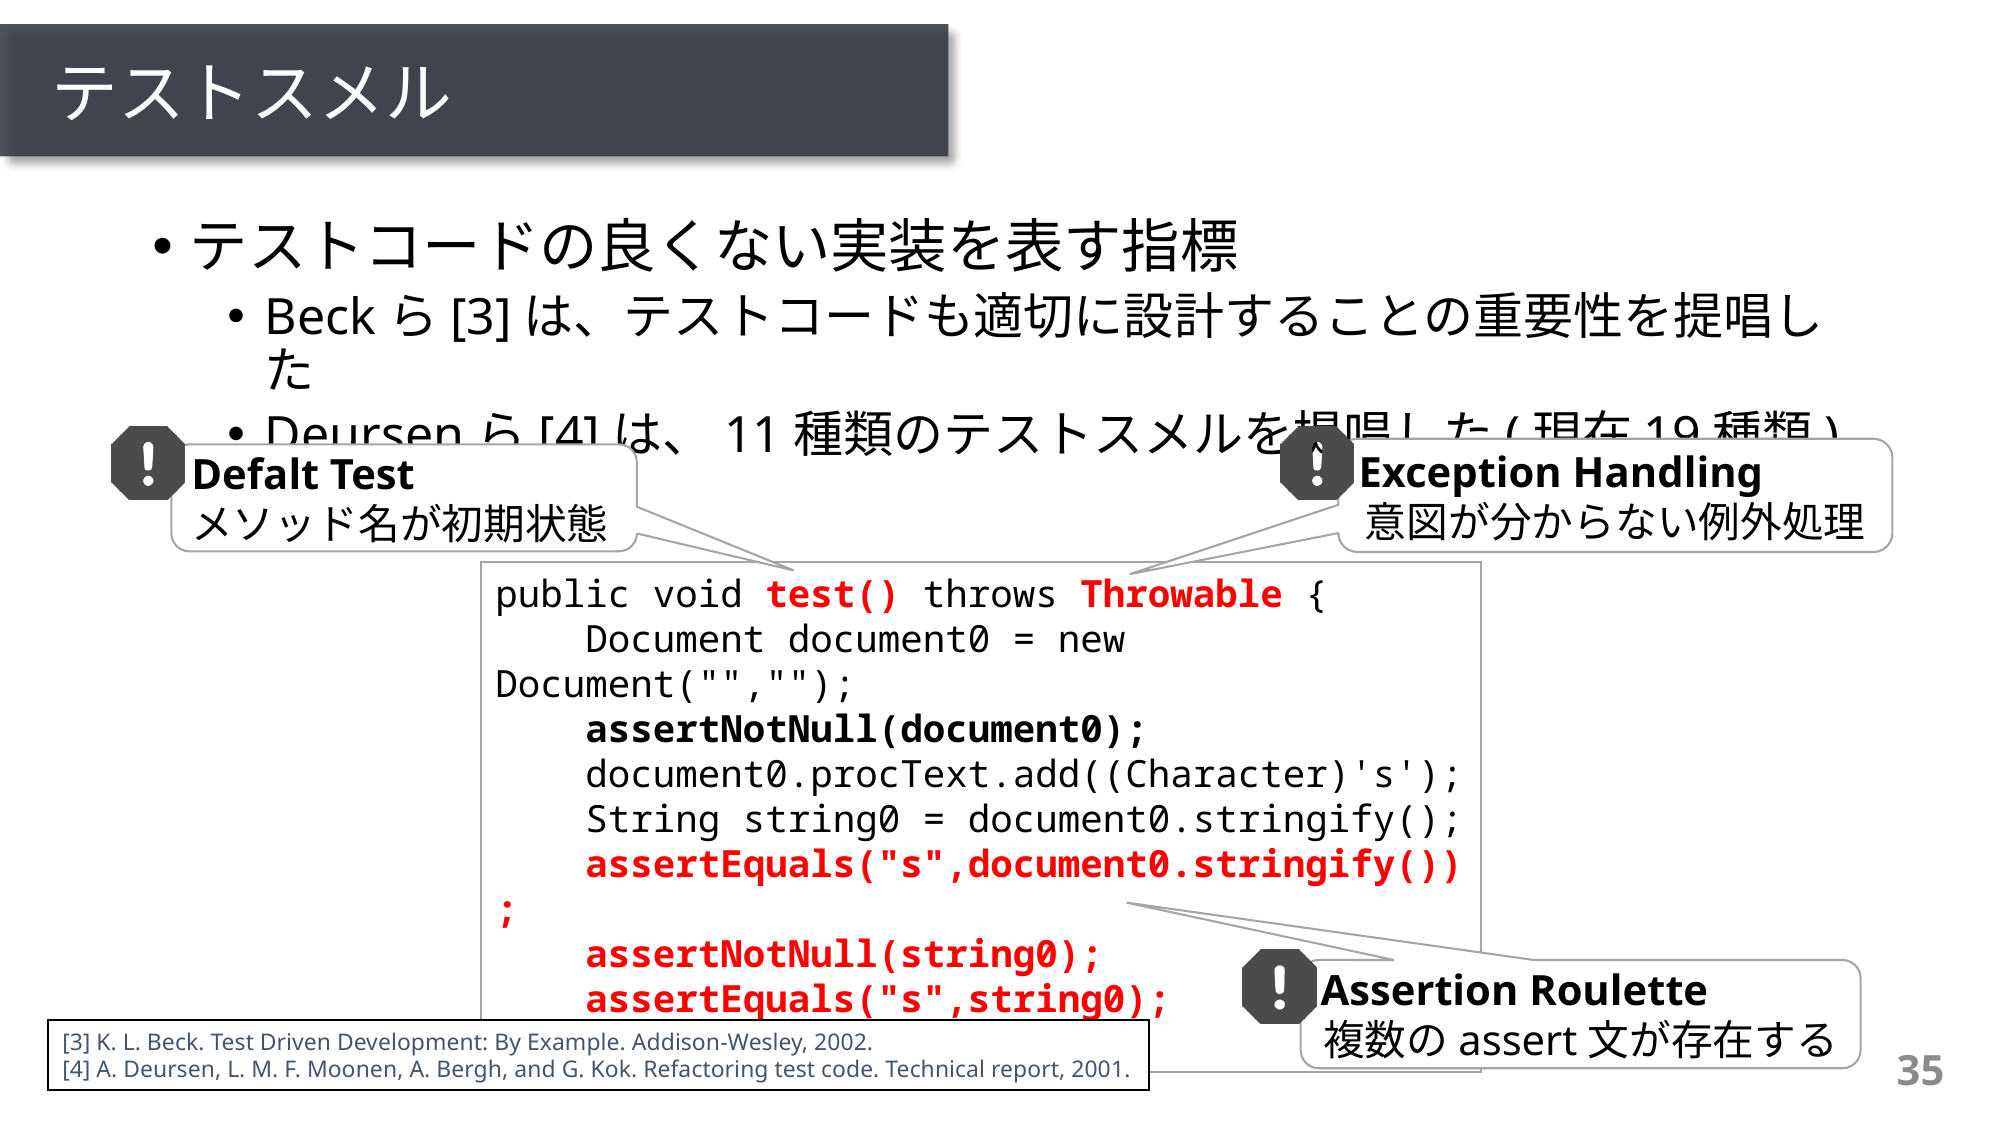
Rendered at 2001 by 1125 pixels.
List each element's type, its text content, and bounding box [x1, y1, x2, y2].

text_box Defalt Test メソッド名が初期状態 [170, 443, 795, 572]
text_box public void test() throws Throwable { Document document0 = new Document("",""); assertNotNull(document0); document0.procText.add((Character)'s'); String string0 = document0.stringify(); assertEquals("s",document0.stringify()); assertNotNull(string0); assertEquals("s",string0); } [480, 561, 1482, 1073]
text_box Exception Handling 意図が分からない例外処理 [1129, 437, 1894, 576]
picture [1280, 426, 1354, 500]
title テストスメル [36, 36, 957, 156]
picture [1242, 949, 1317, 1024]
list テストコードの良くない実装を表す指標 Beckら[3]は、テストコードも適切に設計することの重要性を提唱した Deursenら[4]は、11種類のテストスメルを提唱した(現在19種類) [137, 210, 1879, 427]
text_box Assertion Roulette 複数のassert文が存在する [1126, 901, 1862, 1070]
picture [111, 425, 185, 500]
text_box [3] K. L. Beck. Test Driven Development: By Example. Addison-Wesley, 2002. [4] A. Deursen, L. M. F. Moonen, A. Bergh, and G. Kok. Refactoring test code. Technical report, 2001. [47, 1019, 1150, 1091]
